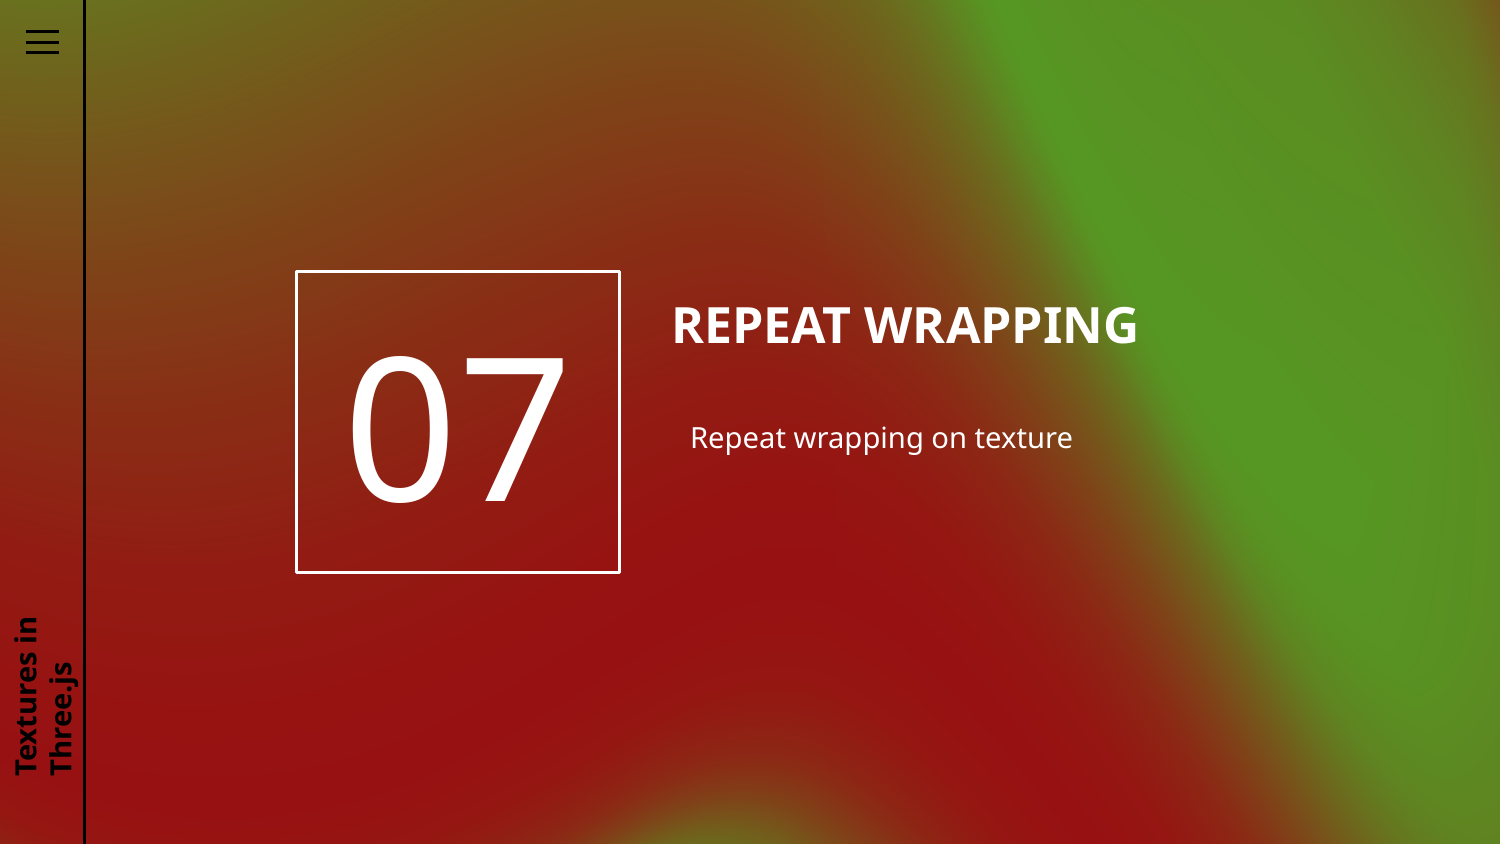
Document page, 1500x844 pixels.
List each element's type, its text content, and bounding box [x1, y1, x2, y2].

picture [0, 0, 83, 844]
text_box [15, 15, 70, 70]
title REPEAT WRAPPING [656, 271, 1204, 390]
picture [86, 0, 1500, 844]
subtitle Repeat wrapping on texture [656, 404, 1204, 573]
title 07 [295, 270, 621, 574]
